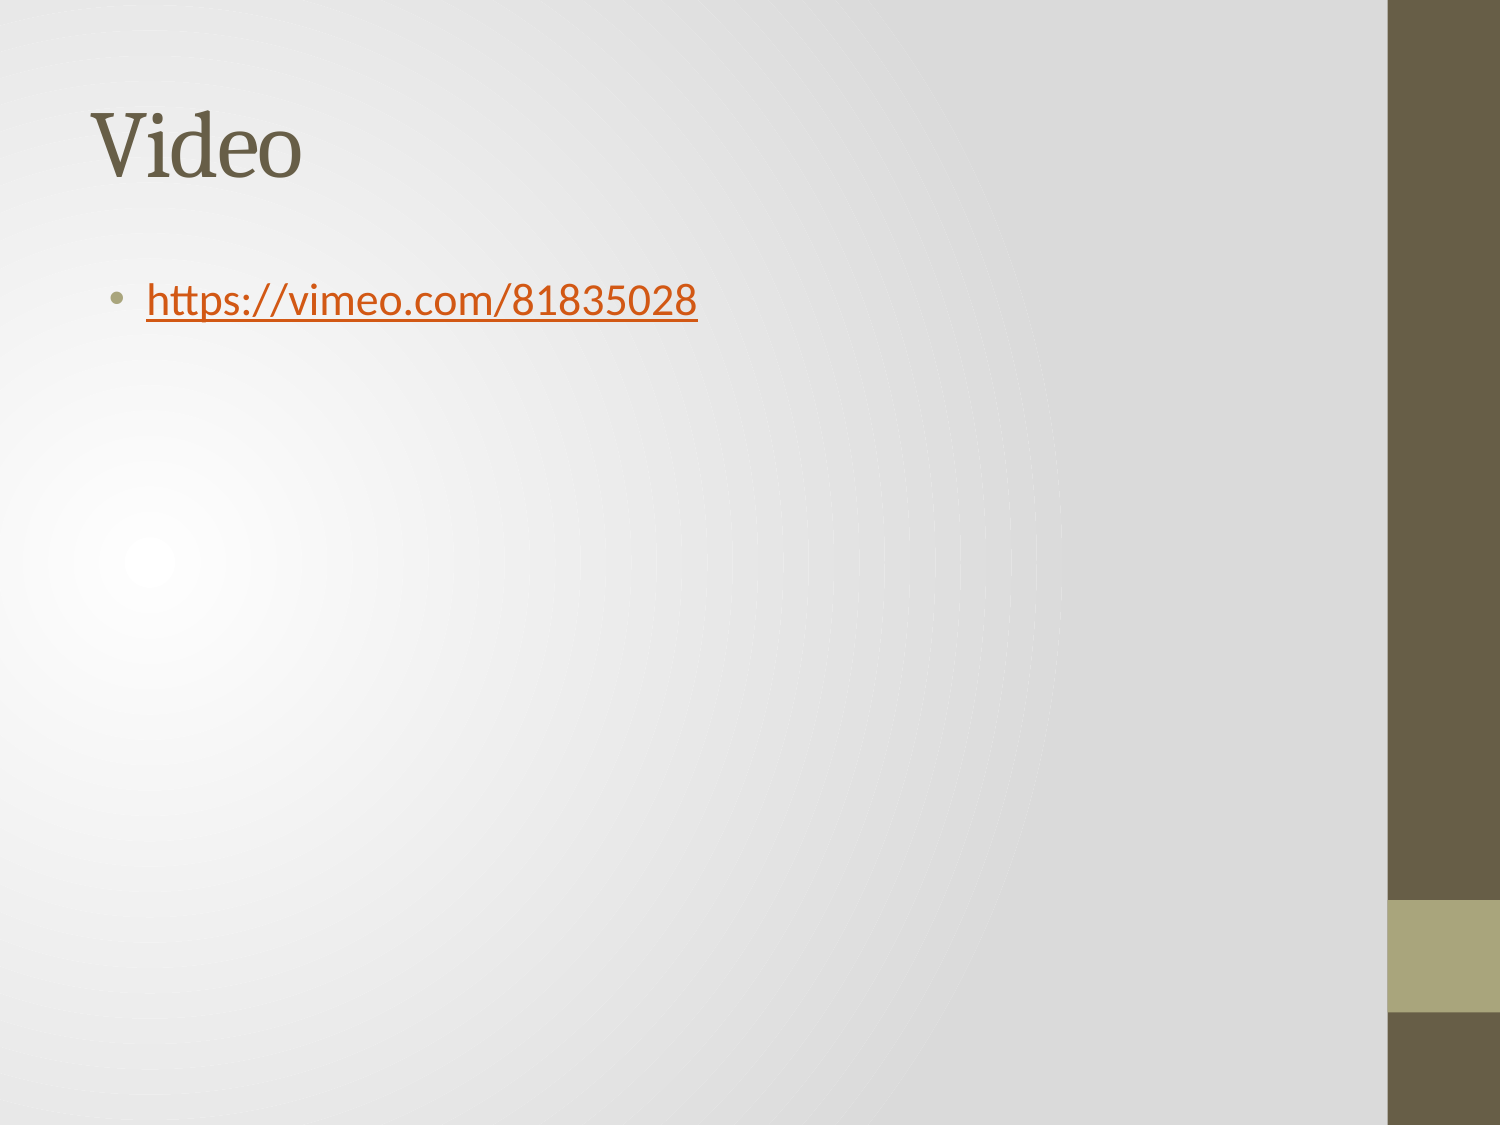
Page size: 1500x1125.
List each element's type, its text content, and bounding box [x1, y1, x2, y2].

list https://vimeo.com/81835028 [75, 262, 1325, 1050]
title Video [75, 45, 1325, 233]
